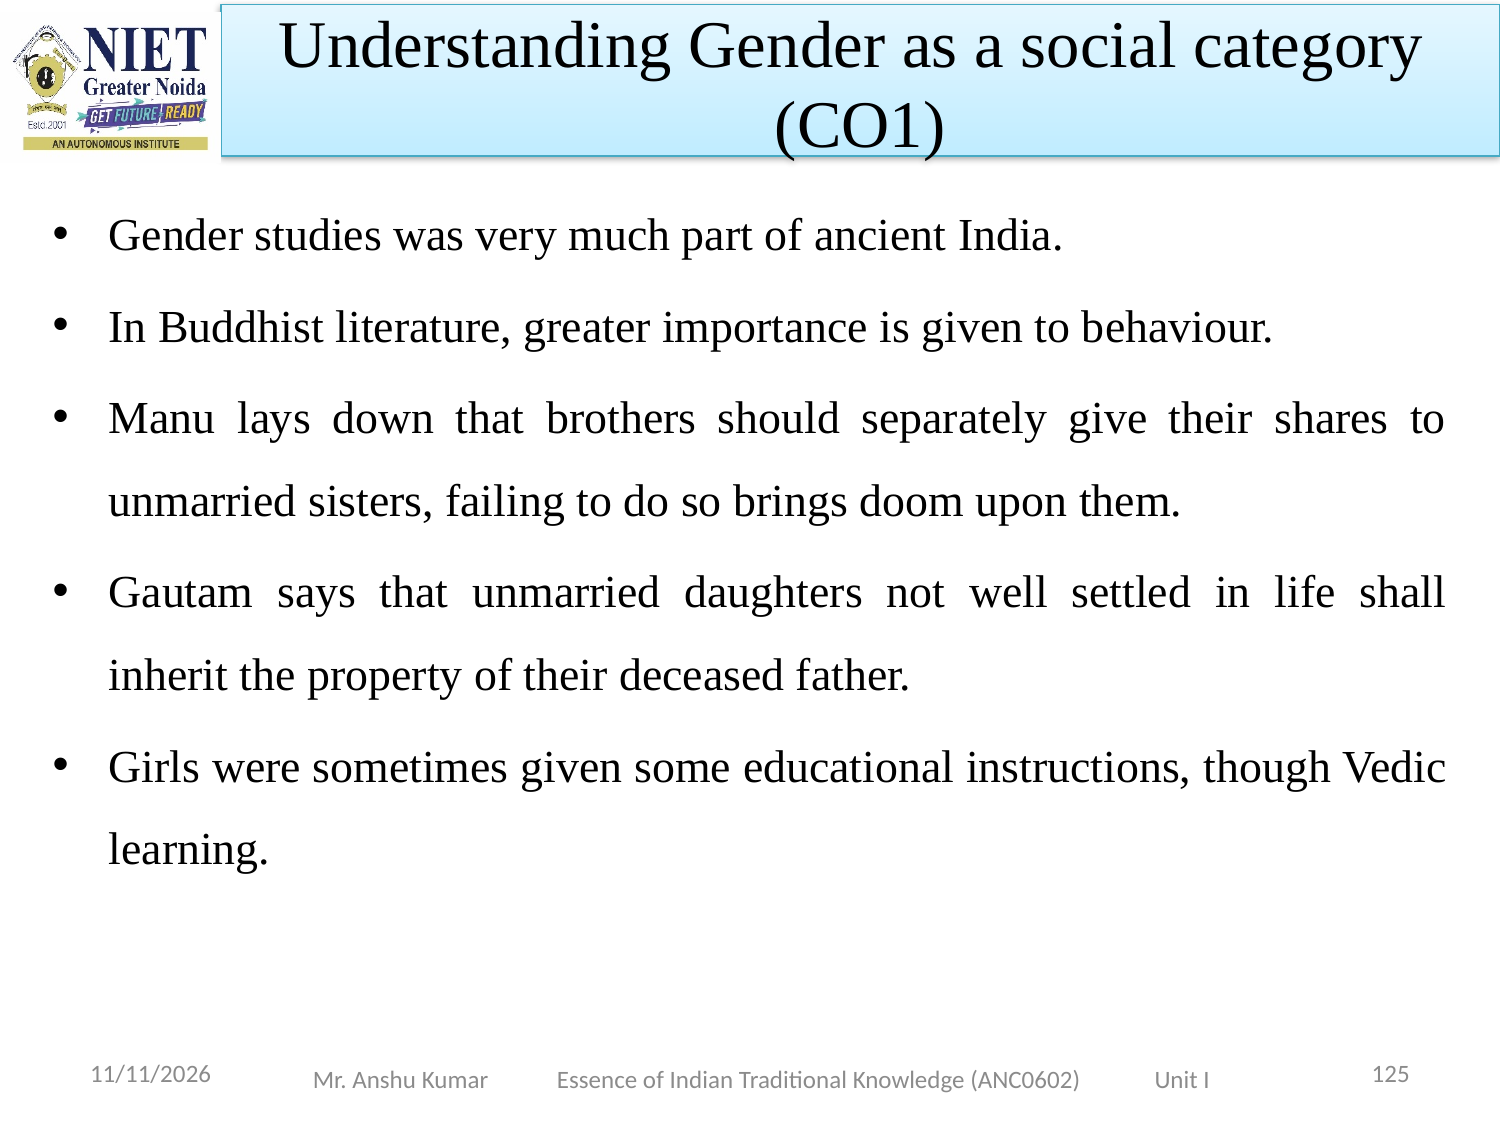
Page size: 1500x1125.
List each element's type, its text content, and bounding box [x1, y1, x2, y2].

text_box Understanding Gender as a social category (CO1) [220, 4, 1500, 157]
list Gender studies was very much part of ancient India. In Buddhist literature, greater importance is given to behaviour. Manu lays down that brothers should separately give their shares to unmarried sisters, failing to do so brings doom upon them. Gautam says that unmarried daughters not well settled in life shall inherit the property of their deceased father. Girls were sometimes given some educational instructions, though Vedic learning. [37, 169, 1463, 1049]
picture [0, 11, 222, 163]
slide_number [75, 1042, 237, 1103]
slide_number 125 [1074, 1042, 1425, 1103]
footer Mr. Anshu Kumar Essence of Indian Traditional Knowledge (ANC0602) Unit I [237, 1042, 1288, 1115]
